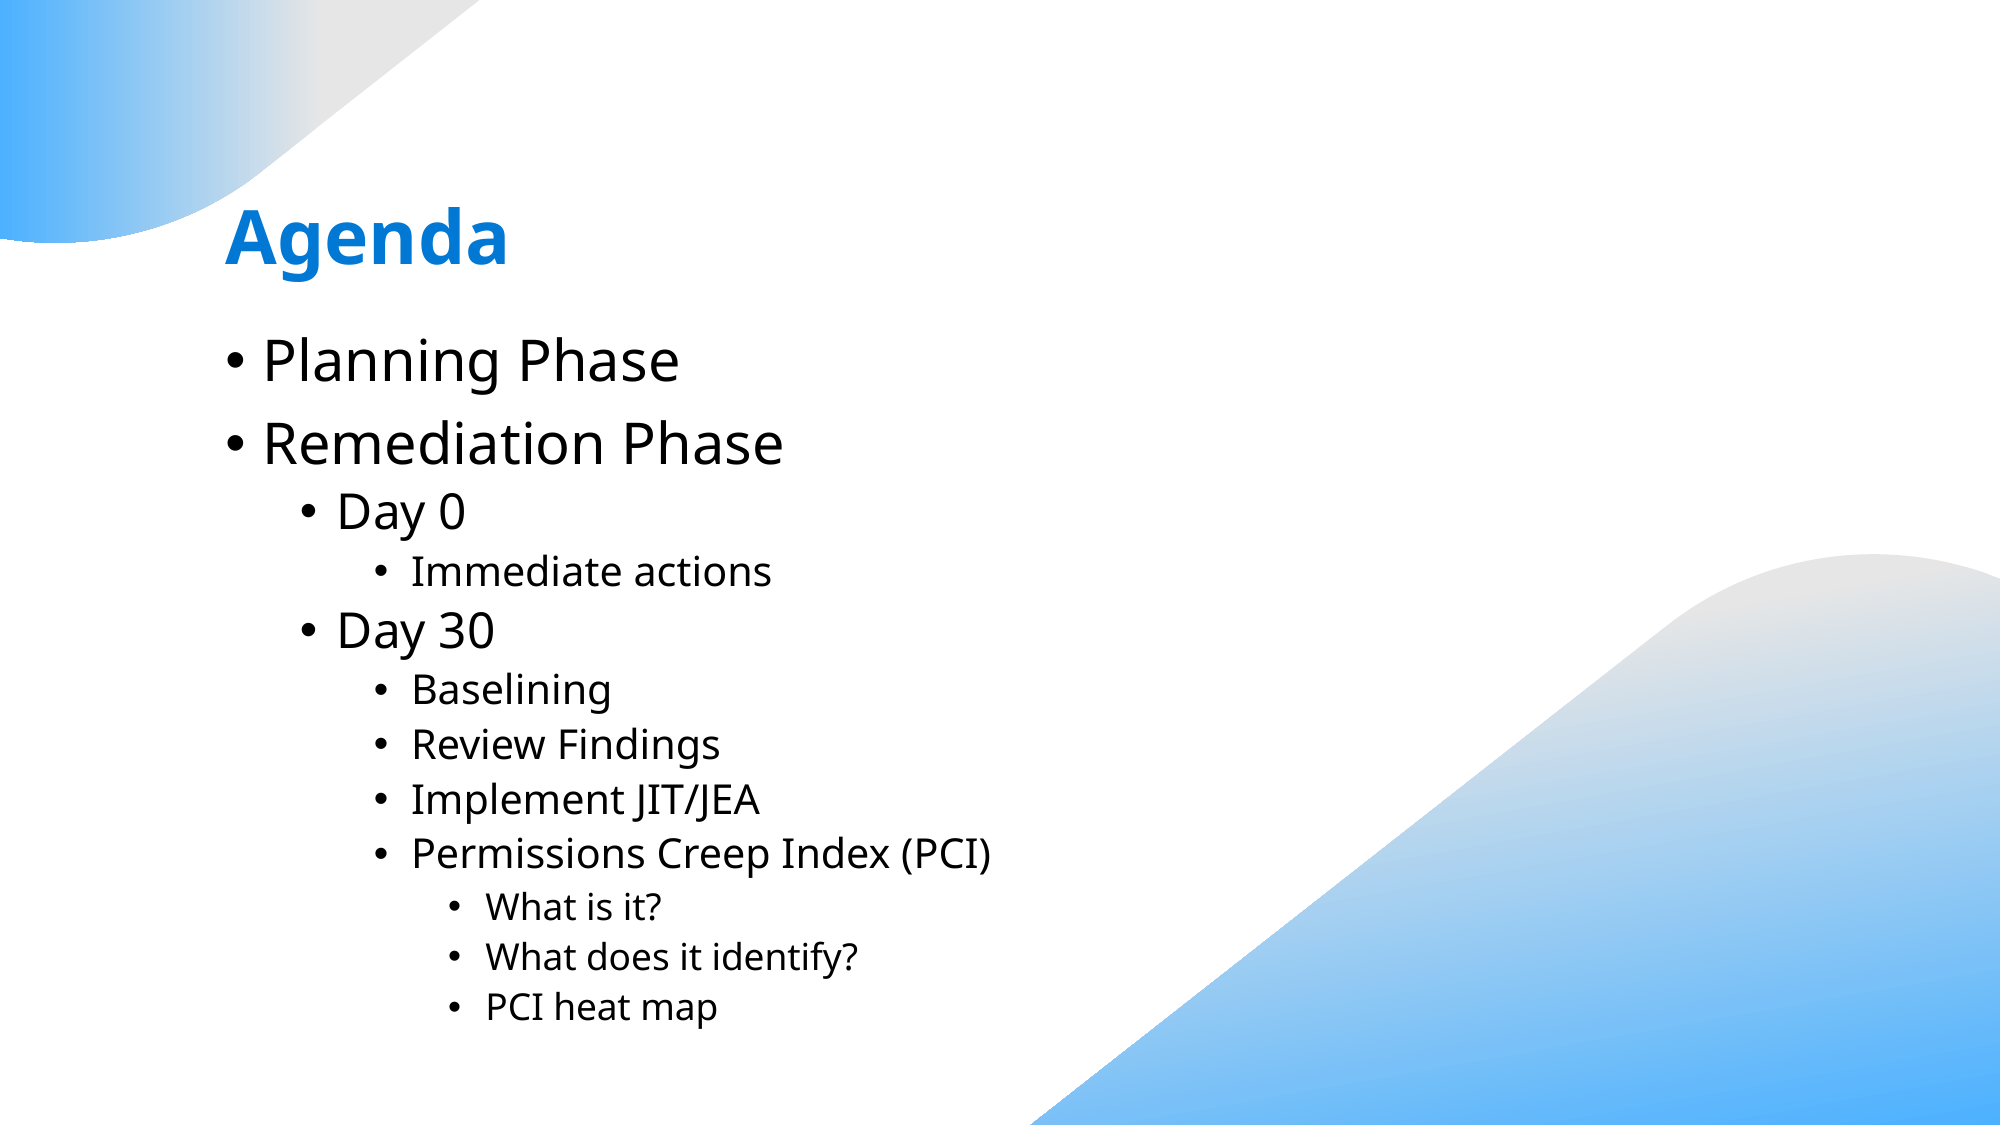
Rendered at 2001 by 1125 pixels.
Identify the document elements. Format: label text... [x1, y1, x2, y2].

list Planning Phase Remediation Phase Day 0 Immediate actions Day 30 Baselining Review Findings Implement JIT/JEA Permissions Creep Index (PCI) What is it? What does it identify? PCI heat map [210, 324, 1936, 1038]
title Agenda [210, 131, 1936, 324]
